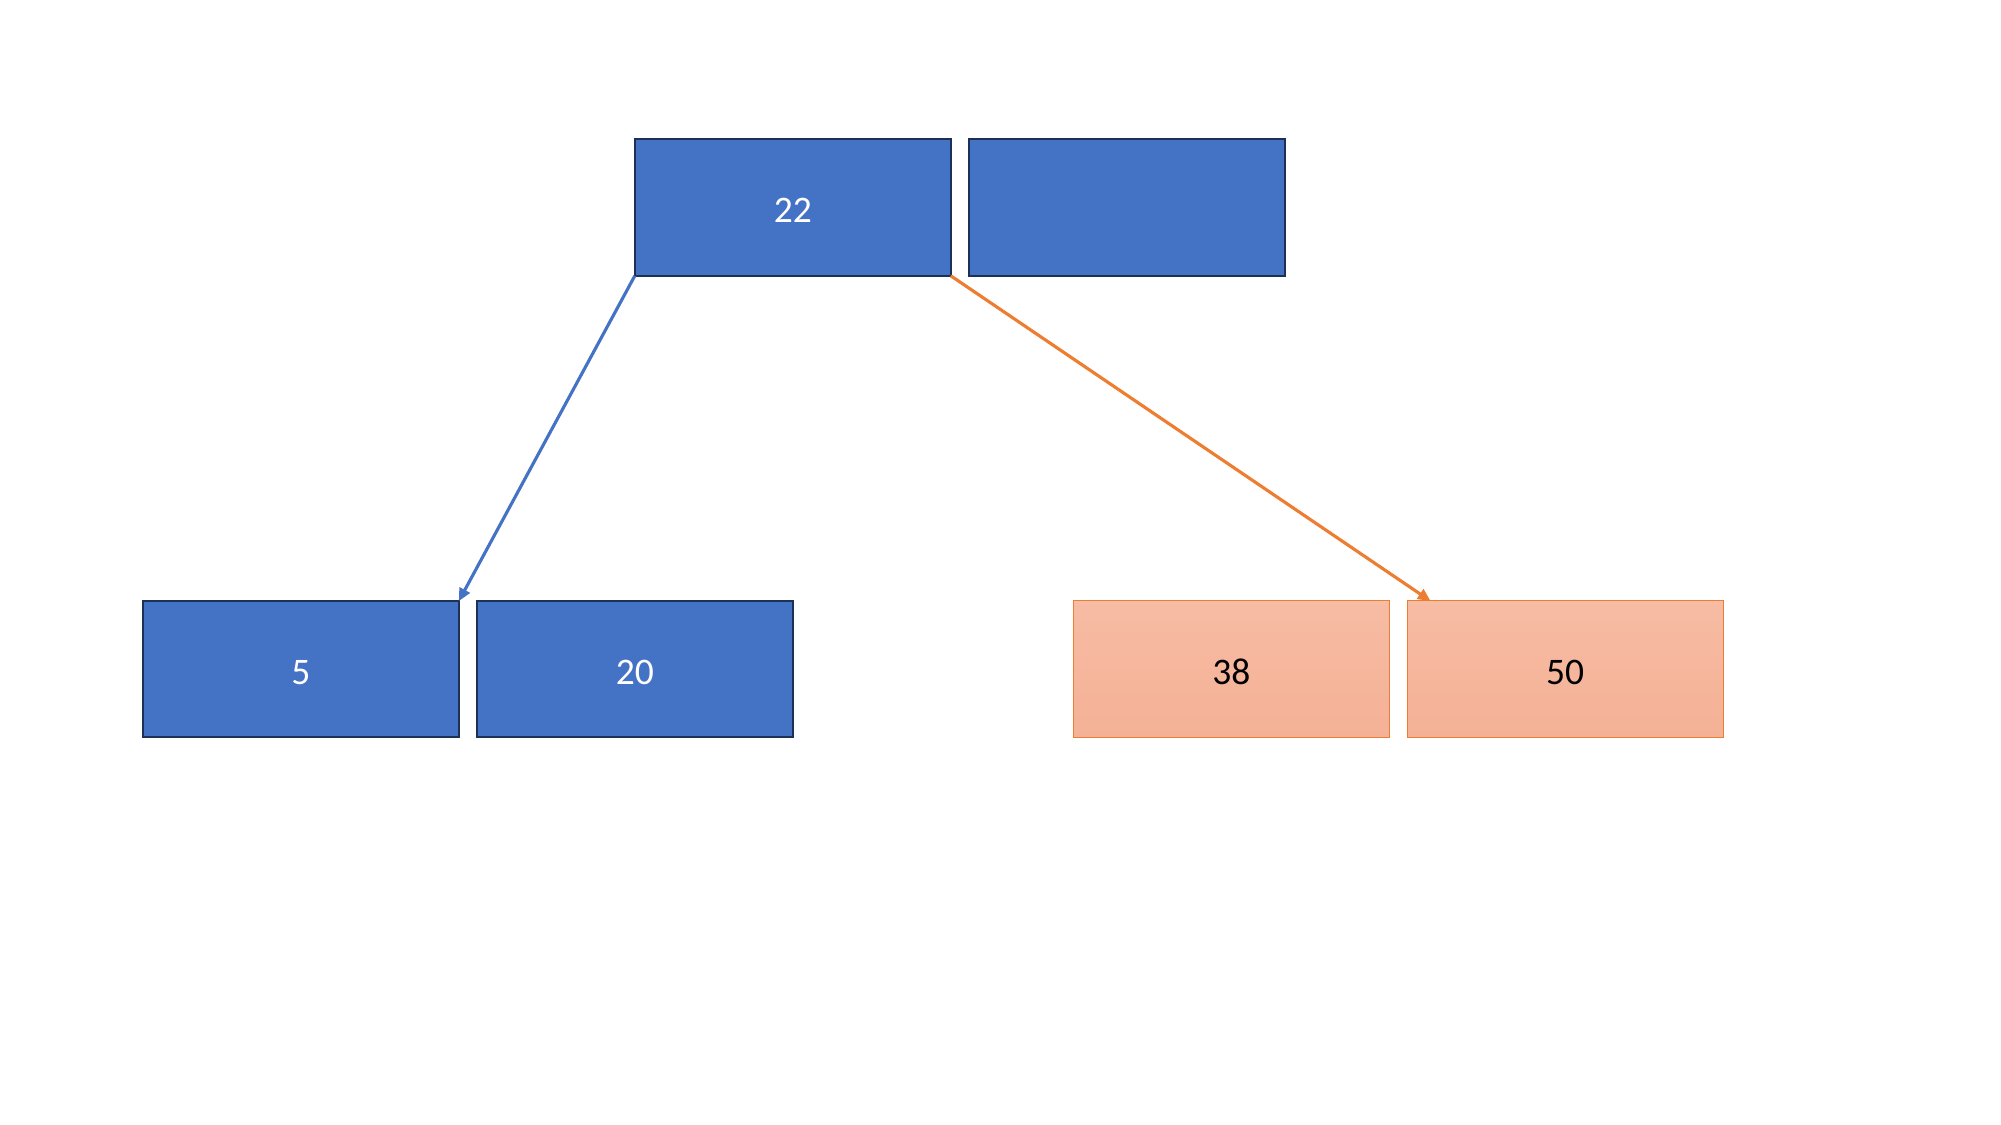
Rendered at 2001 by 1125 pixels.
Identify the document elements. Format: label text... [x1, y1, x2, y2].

text_box 38 [1073, 601, 1390, 738]
text_box [968, 138, 1286, 275]
text_box 5 [142, 600, 460, 738]
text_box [458, 275, 635, 601]
text_box 22 [634, 138, 952, 277]
text_box 20 [476, 600, 794, 738]
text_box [950, 275, 1431, 601]
text_box 50 [1407, 600, 1724, 738]
